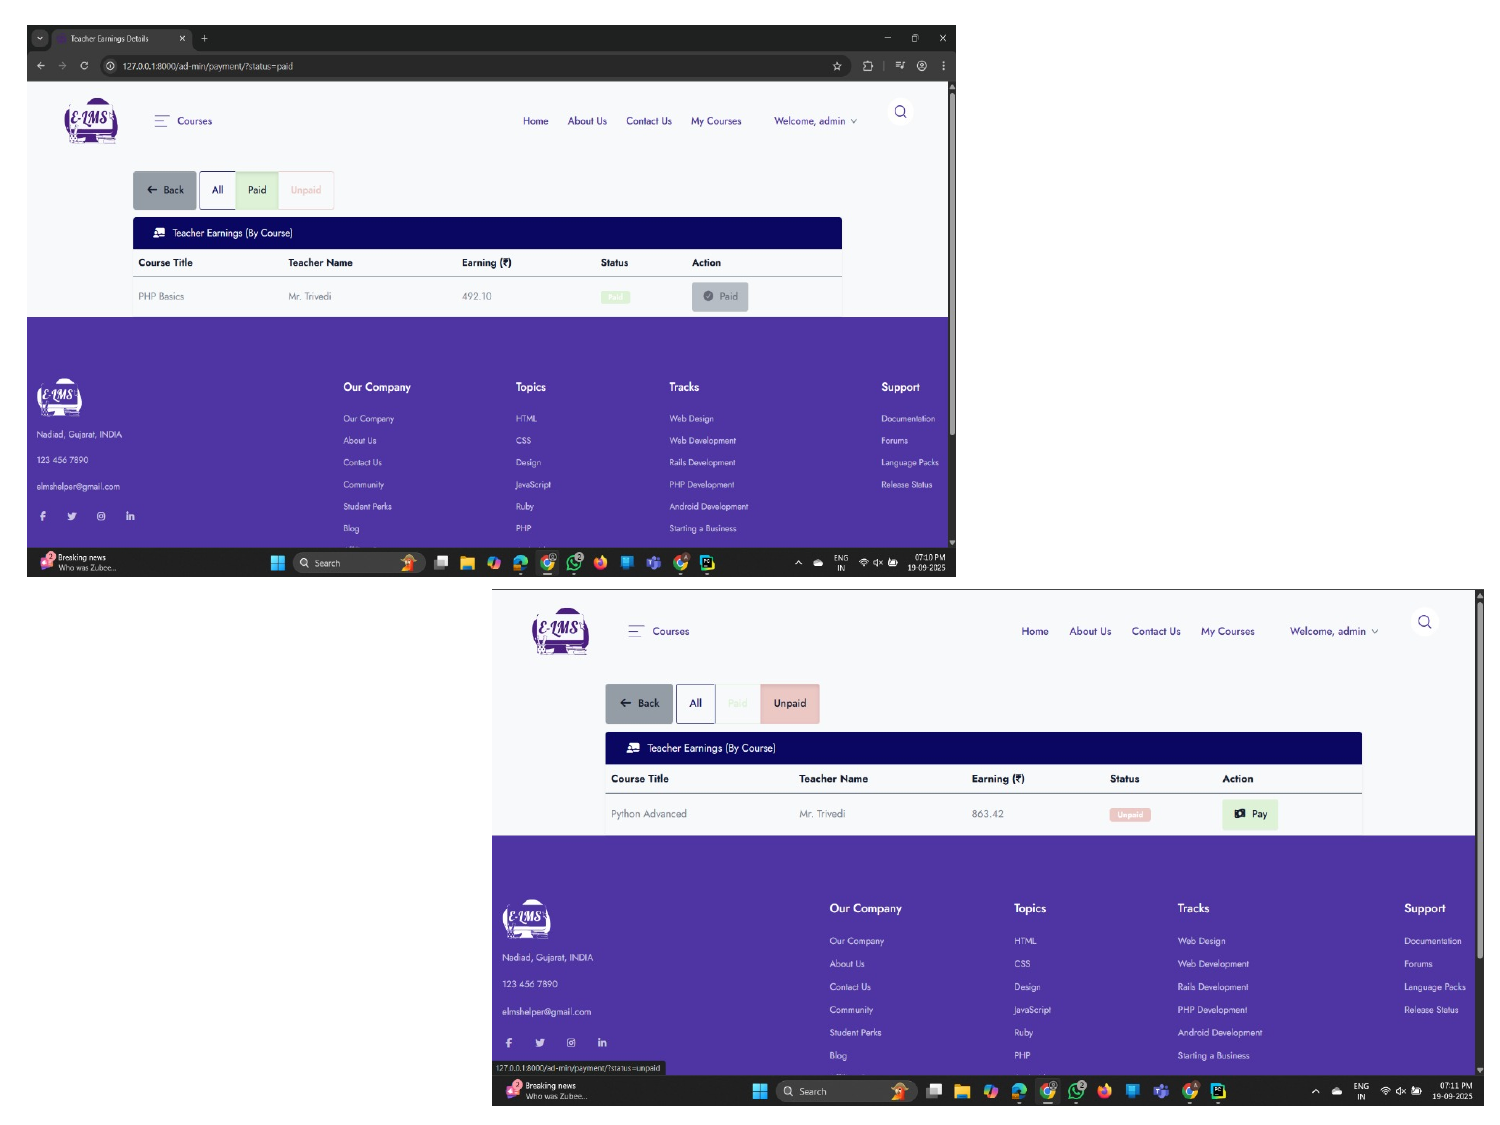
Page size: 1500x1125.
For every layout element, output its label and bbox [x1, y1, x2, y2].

picture [26, 25, 956, 578]
picture [492, 588, 1484, 1106]
